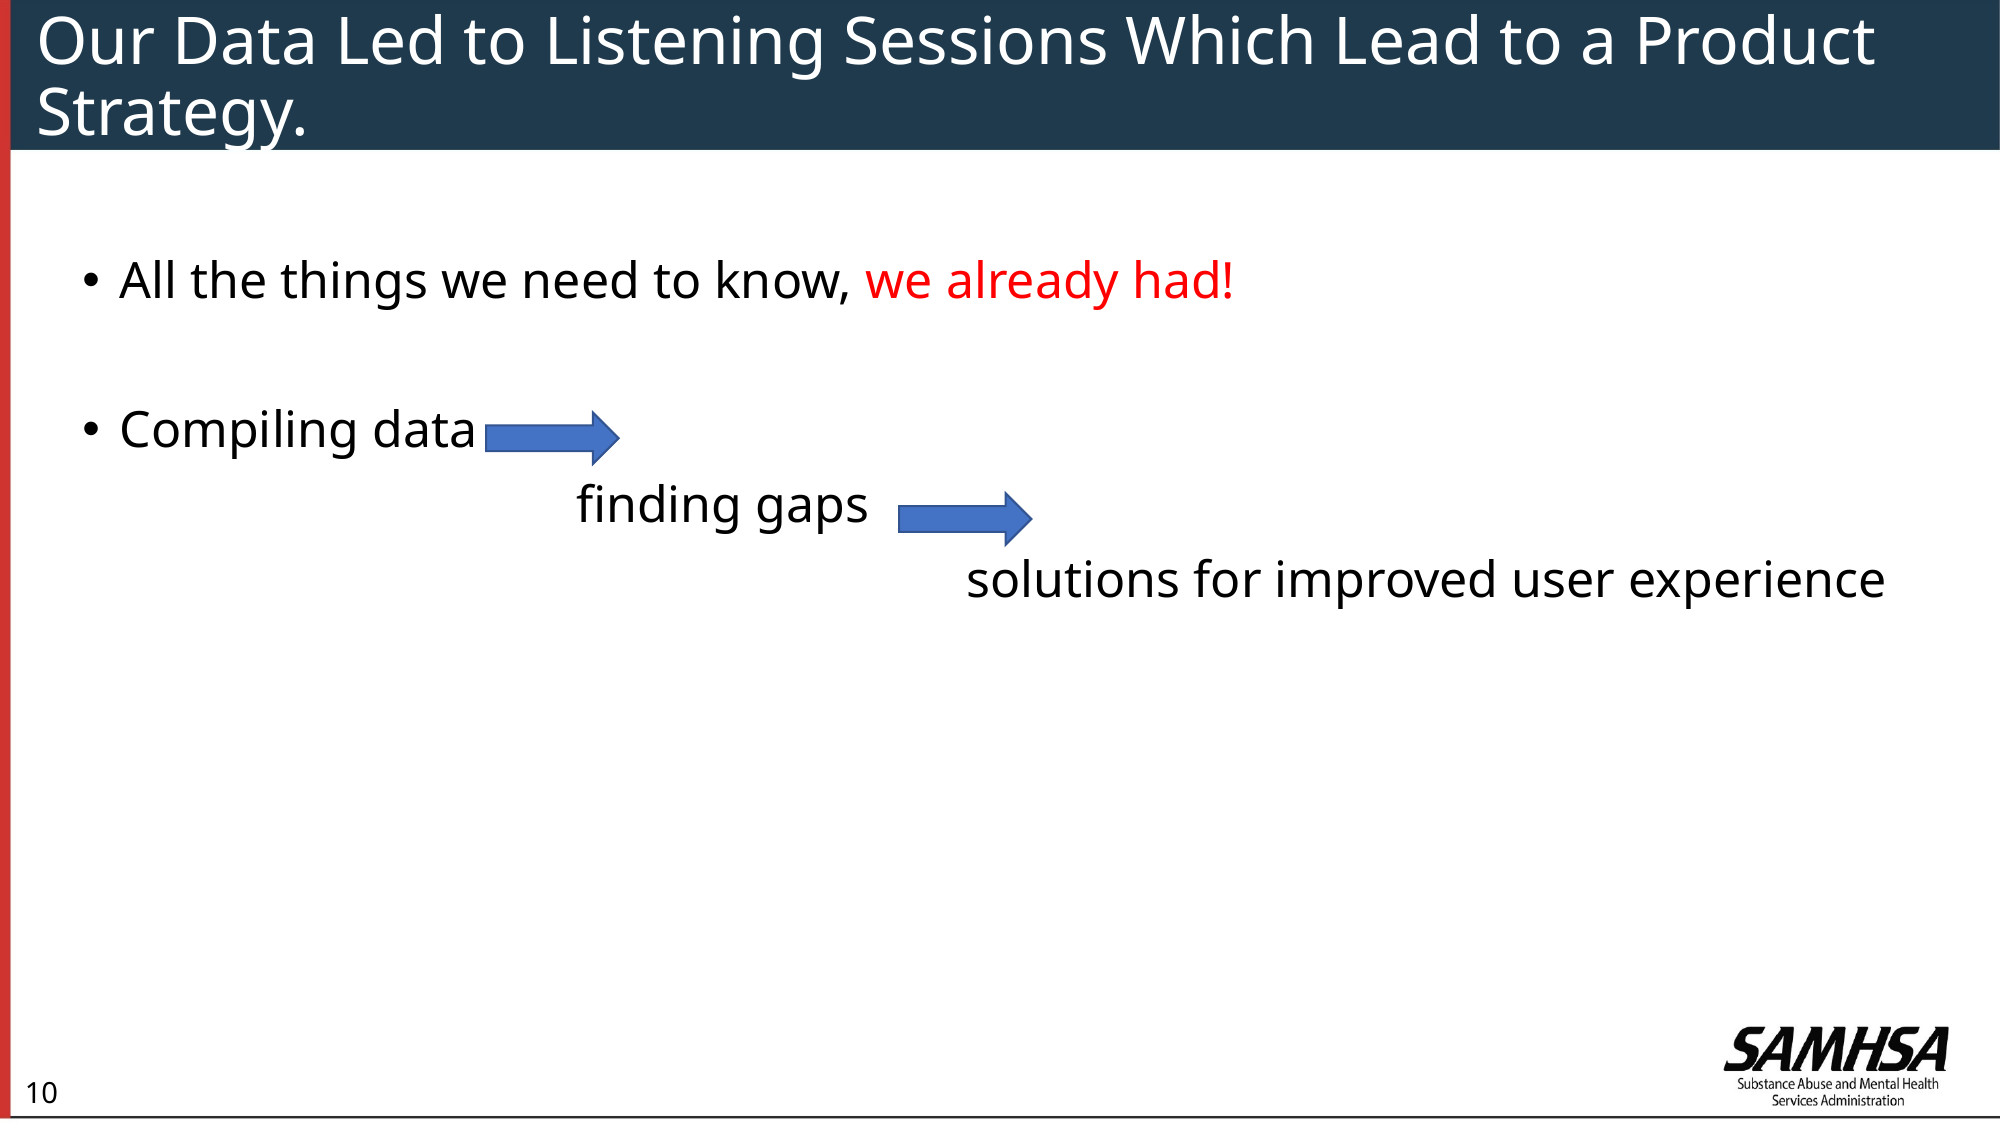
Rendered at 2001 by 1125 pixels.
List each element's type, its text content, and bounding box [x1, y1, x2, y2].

text_box [485, 410, 621, 467]
text_box [898, 490, 1033, 548]
title Our Data Led to Listening Sessions Which Lead to a Product Strategy. [21, 0, 1960, 158]
list All the things we need to know, we already had! Compiling data finding gaps solutions for improved user experience [67, 247, 1946, 1014]
picture [0, 0, 2000, 1125]
